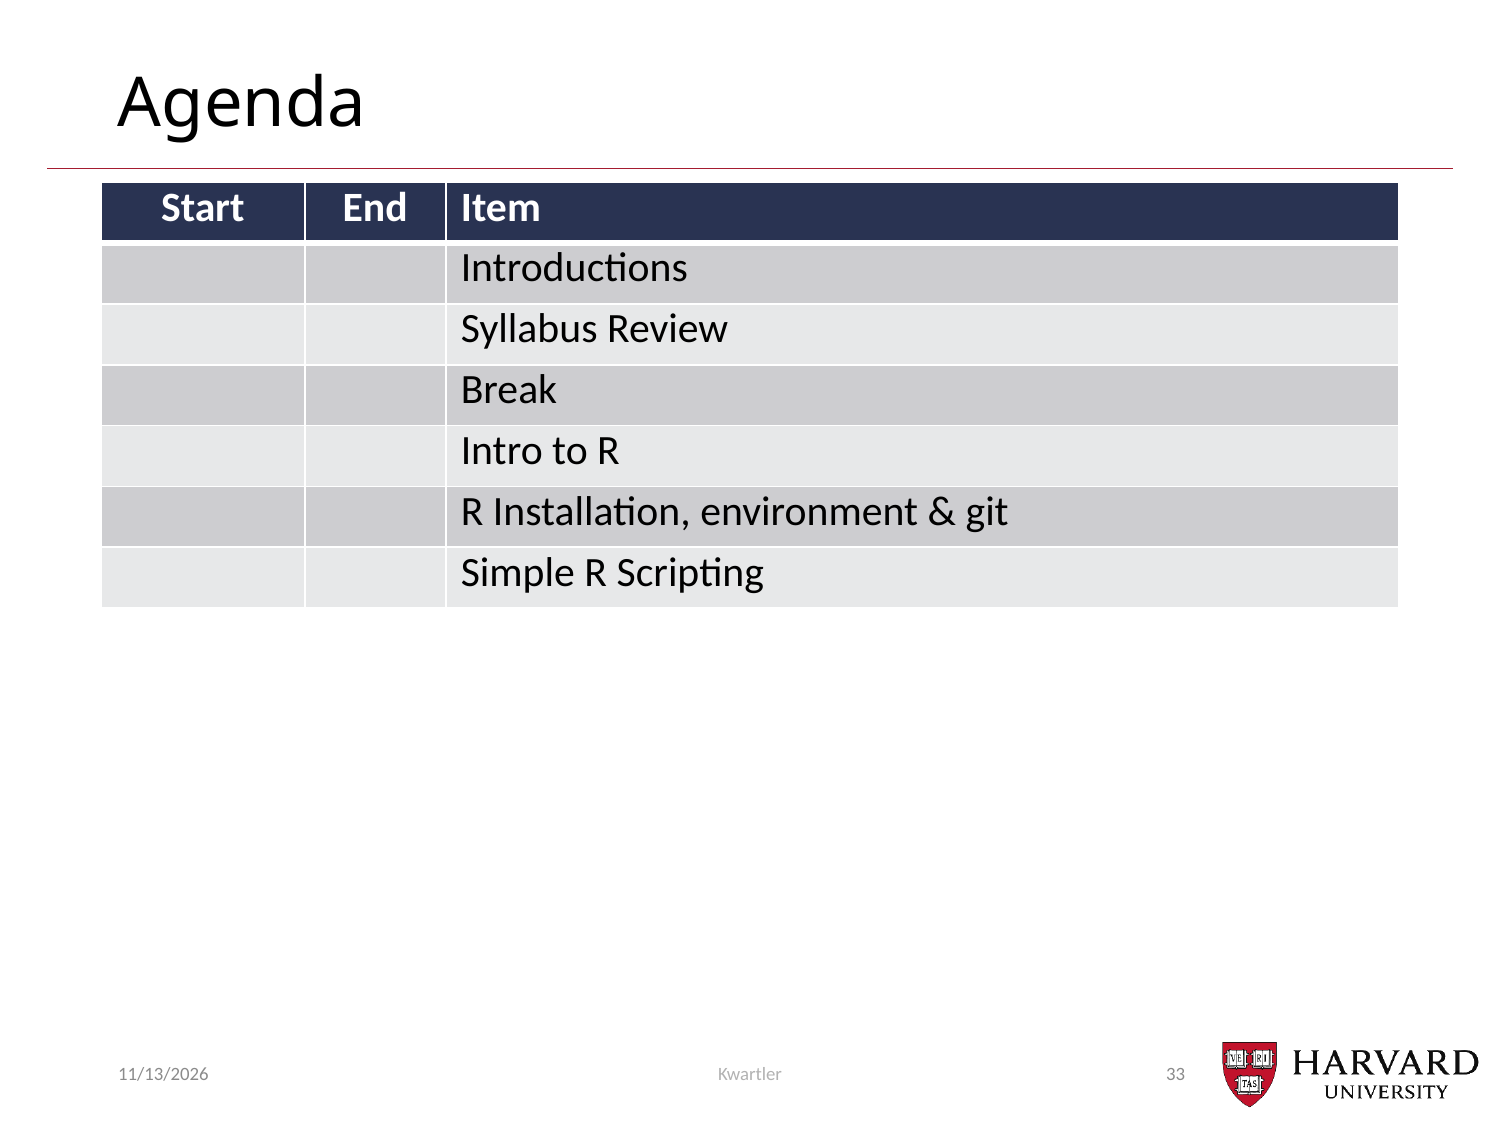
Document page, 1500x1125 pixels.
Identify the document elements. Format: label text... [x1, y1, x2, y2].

table_cell [102, 366, 304, 425]
table_cell [306, 366, 445, 425]
table_cell [306, 246, 445, 303]
table_cell Simple R Scripting [447, 548, 1398, 607]
table_cell [306, 426, 445, 486]
title Agenda [103, 59, 1397, 157]
table_cell R Installation, environment & git [447, 487, 1398, 546]
table_cell [102, 246, 304, 303]
footer Kwartler [496, 1042, 1004, 1103]
table_header Item [447, 183, 1398, 240]
picture [1200, 1024, 1500, 1125]
slide_number 33 [1059, 1042, 1200, 1103]
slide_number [103, 1042, 441, 1103]
table_cell [102, 487, 304, 546]
table_cell Intro to R [447, 426, 1398, 486]
table_cell Break [447, 366, 1398, 425]
table_cell Syllabus Review [447, 305, 1398, 364]
table_cell [306, 305, 445, 364]
table_cell Introductions [447, 246, 1398, 303]
table_cell [306, 487, 445, 546]
table_header End [306, 183, 445, 240]
table_header Start [102, 183, 304, 240]
table_cell [306, 548, 445, 607]
table_cell [102, 305, 304, 364]
table_cell [102, 548, 304, 607]
table_cell [102, 426, 304, 486]
